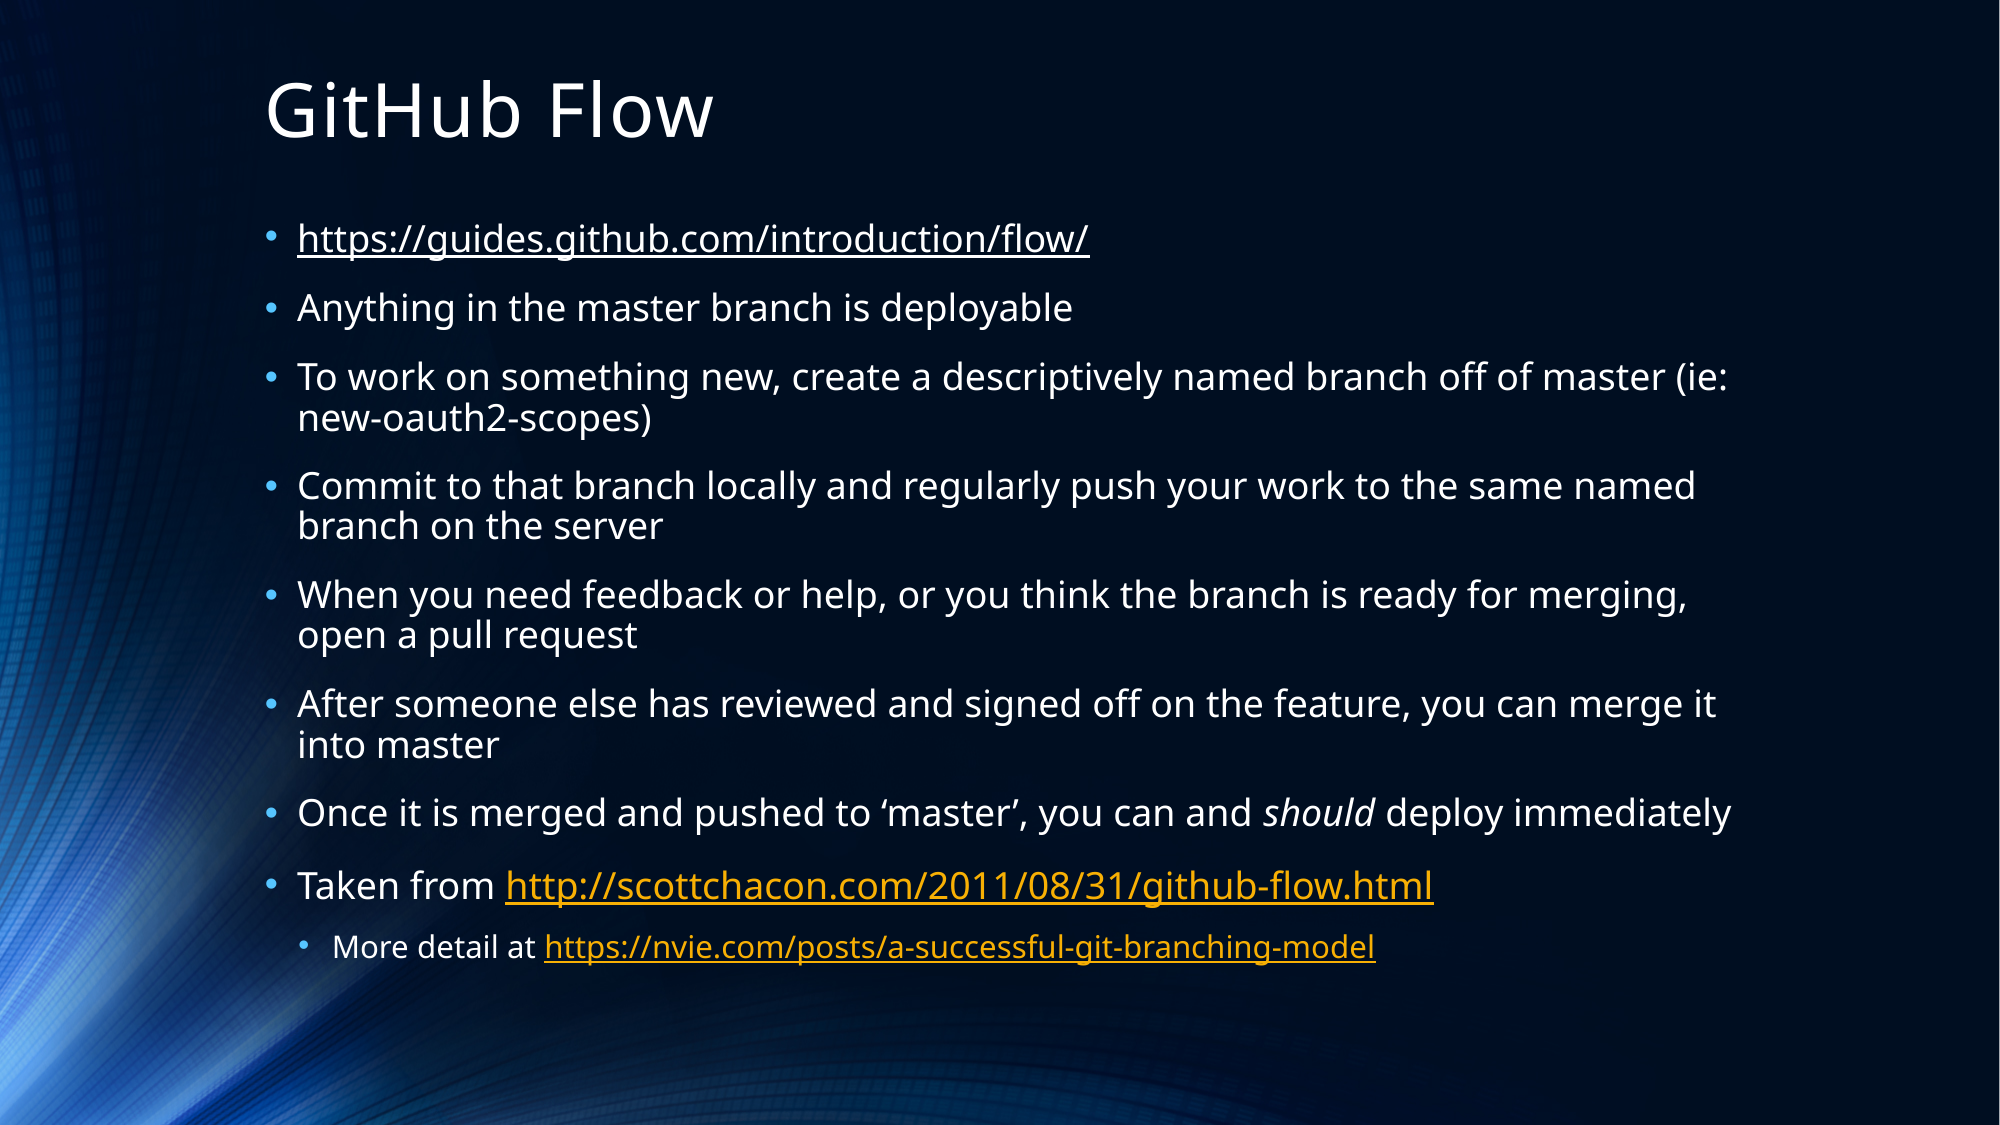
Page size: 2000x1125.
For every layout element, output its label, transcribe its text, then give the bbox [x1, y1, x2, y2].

list https://guides.github.com/introduction/flow/ Anything in the master branch is deployable To work on something new, create a descriptively named branch off of master (ie: new-oauth2-scopes) Commit to that branch locally and regularly push your work to the same named branch on the server When you need feedback or help, or you think the branch is ready for merging, open a pull request After someone else has reviewed and signed off on the feature, you can merge it into master Once it is merged and pushed to ‘master’, you can and should deploy immediately Taken from http://scottchacon.com/2011/08/31/github-flow.html More detail at https://nvie.com/posts/a-successful-git-branching-model [249, 208, 1749, 988]
title GitHub Flow [249, 62, 1750, 161]
picture [0, 0, 2000, 1125]
